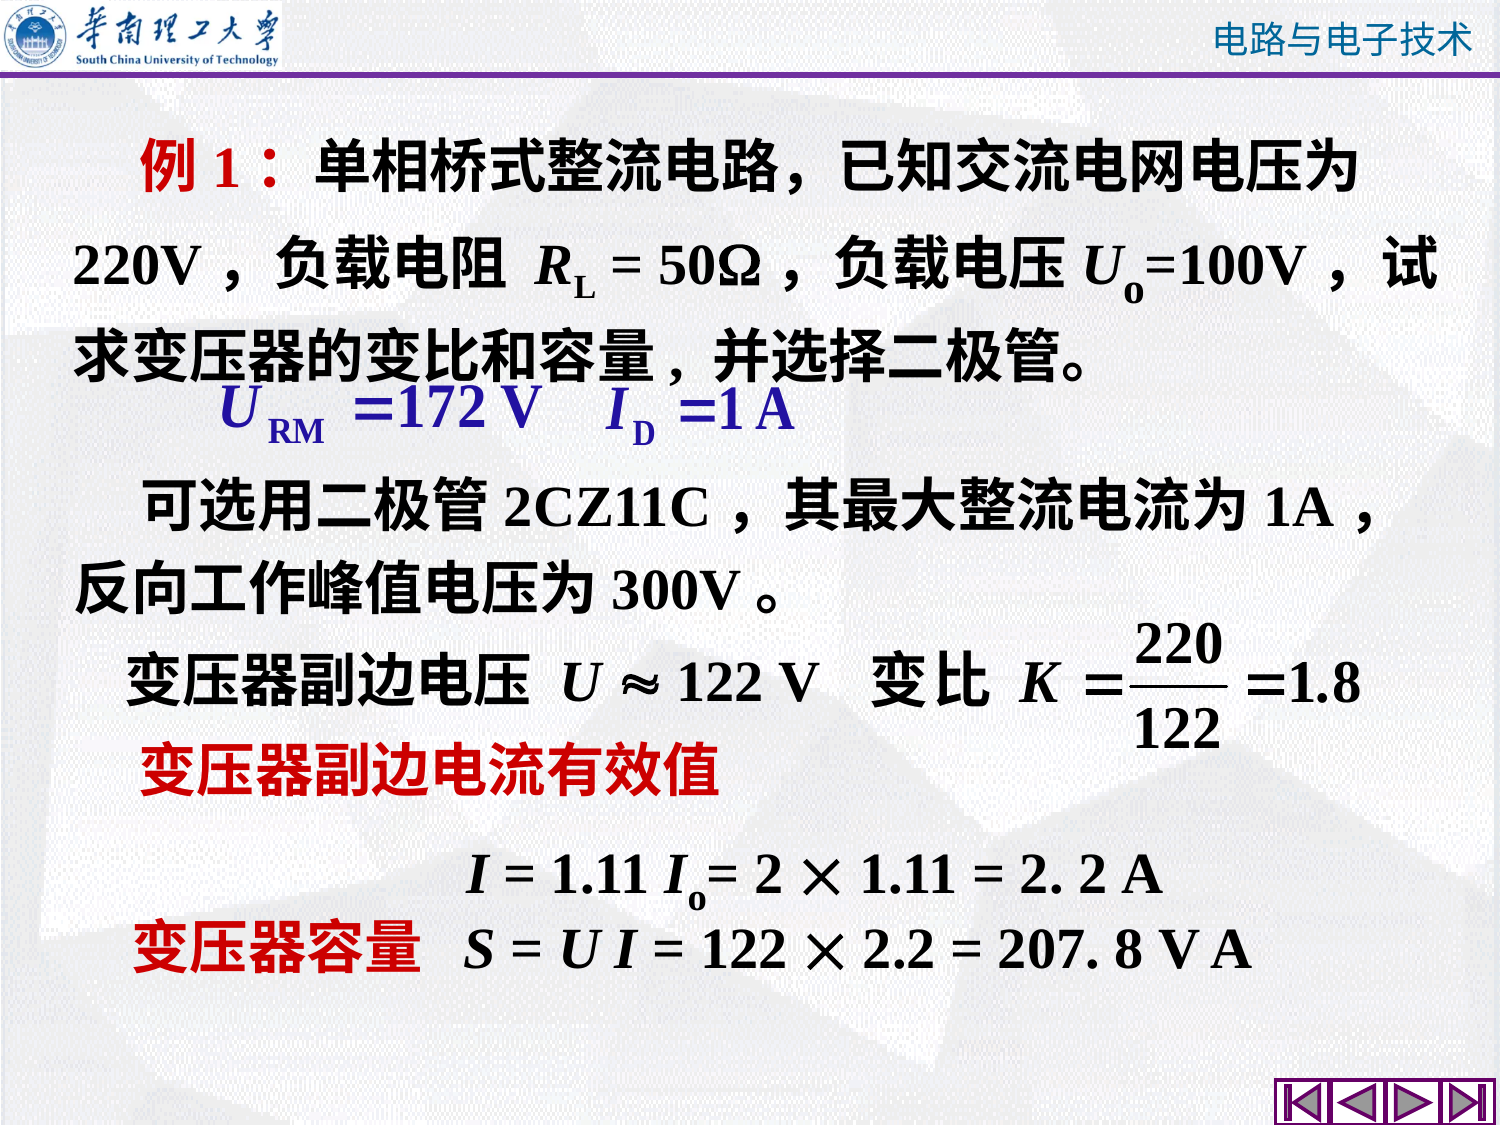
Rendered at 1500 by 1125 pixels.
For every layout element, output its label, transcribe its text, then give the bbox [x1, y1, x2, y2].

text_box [212, 364, 555, 451]
text_box 变压器容量 S = U I = 122  2.2 = 207. 8 V A [117, 889, 1305, 988]
text_box 变压器副边电压 U  122 V [82, 636, 862, 721]
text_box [595, 366, 807, 453]
text_box 变压器副边电流有效值 [123, 721, 737, 810]
text_box I = 1.11 Io= 2  1.11 = 2. 2 A [437, 801, 1212, 889]
picture [1, 0, 1500, 72]
text_box 例1：单相桥式整流电路，已知交流电网电压为 220V，负载电阻 RL = 50，负载电压Uo=100V，试求变压器的变比和容量, 并选择二极管。 [58, 114, 1459, 397]
picture [1, 78, 1500, 1125]
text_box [862, 601, 1371, 761]
text_box 可选用二极管2CZ11C，其最大整流电流为1A，反向工作峰值电压为300V。 [58, 446, 1465, 630]
